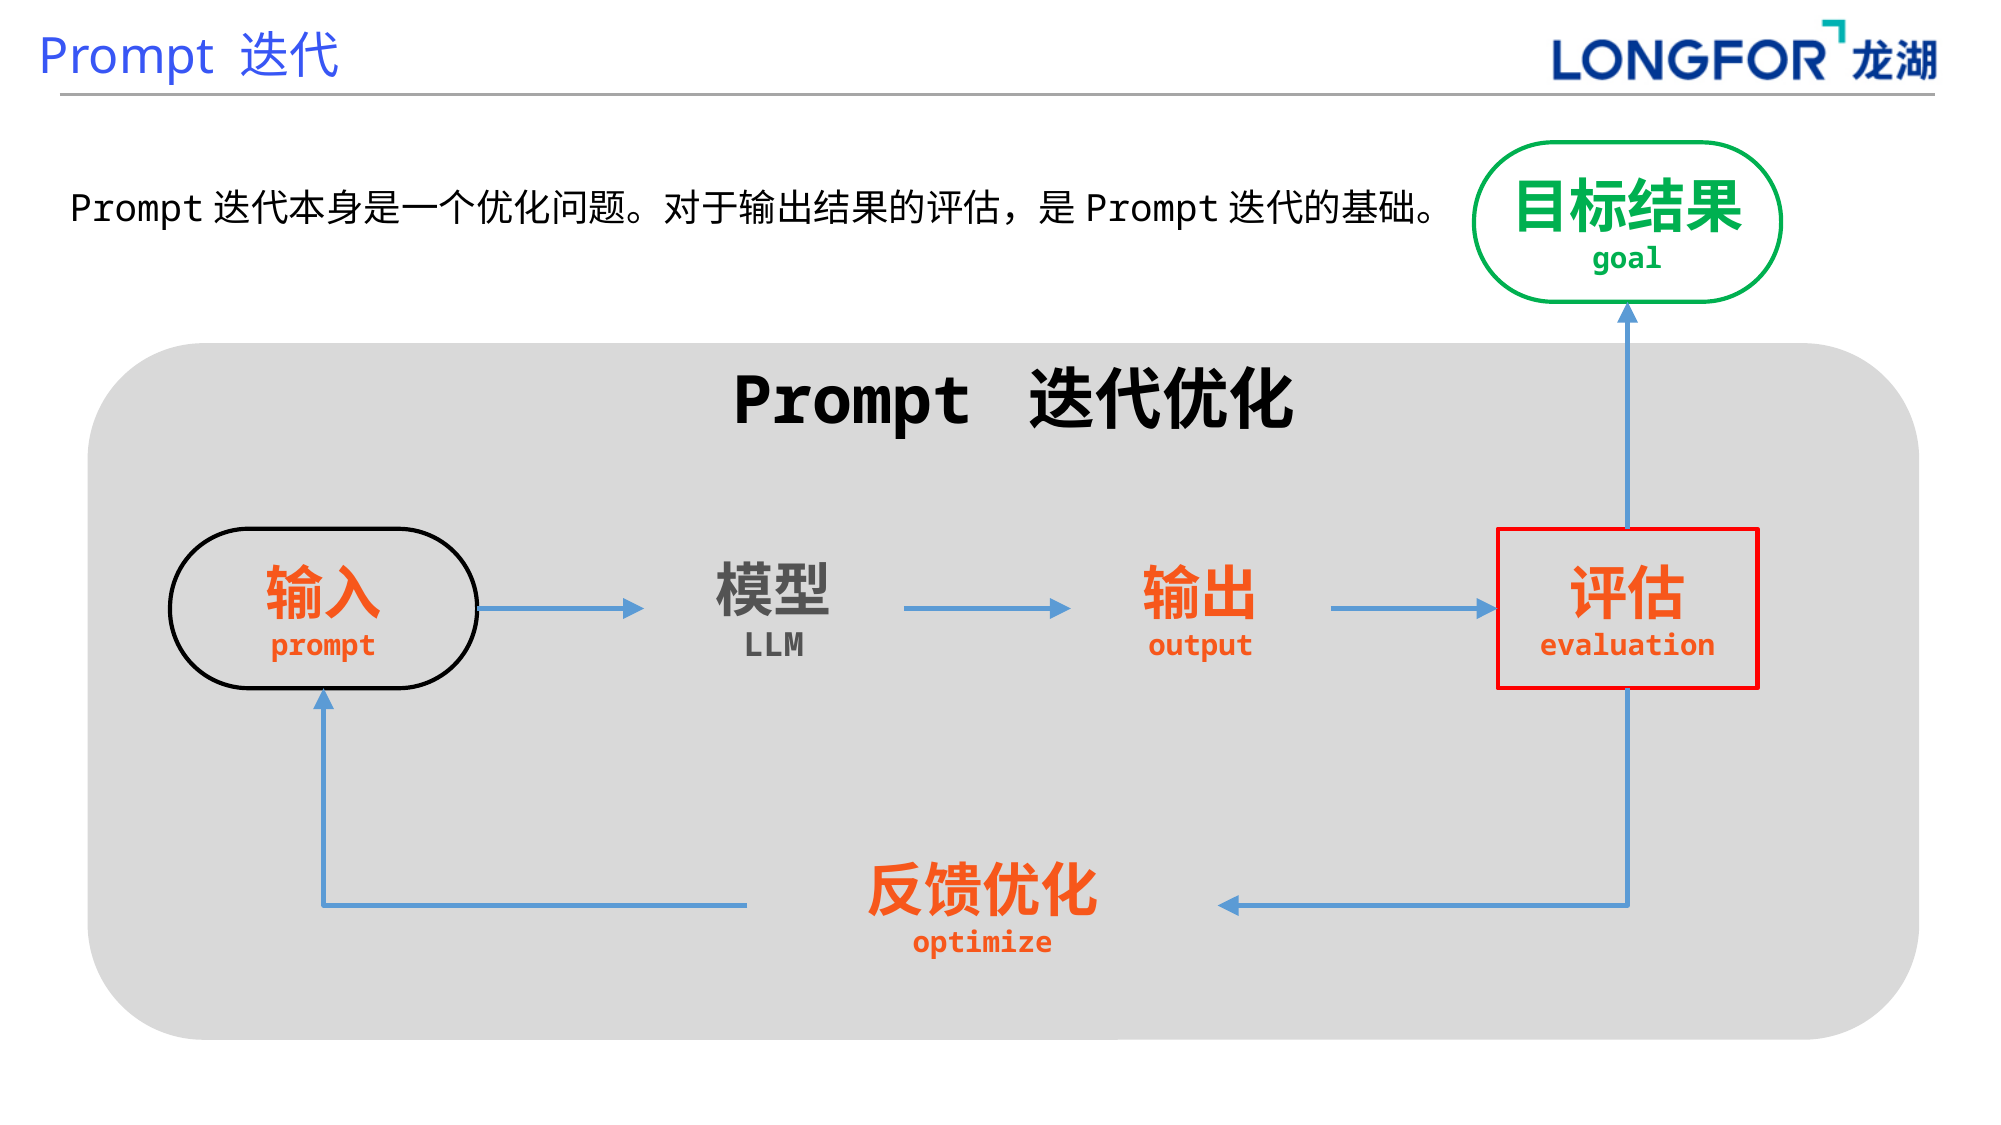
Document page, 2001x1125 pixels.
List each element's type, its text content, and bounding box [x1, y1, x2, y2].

text_box 输出 output [1070, 528, 1331, 689]
text_box Prompt迭代本身是一个优化问题。对于输出结果的评估，是Prompt迭代的基础。 [54, 176, 1867, 282]
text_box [1313, 591, 1532, 1003]
text_box 评估 evaluation [1497, 528, 1758, 689]
text_box [87, 343, 1920, 1040]
text_box Prompt 迭代 [24, 16, 1379, 91]
text_box 目标结果 goal [1488, 142, 1767, 176]
text_box 模型 LLM [644, 528, 904, 689]
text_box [323, 687, 748, 906]
text_box 反馈优化 optimize [747, 825, 1218, 986]
picture [1535, 3, 1952, 96]
text_box 目标结果 goal [1500, 282, 1755, 302]
text_box Prompt 迭代优化 [717, 349, 1425, 445]
text_box 输入 prompt [169, 528, 478, 689]
